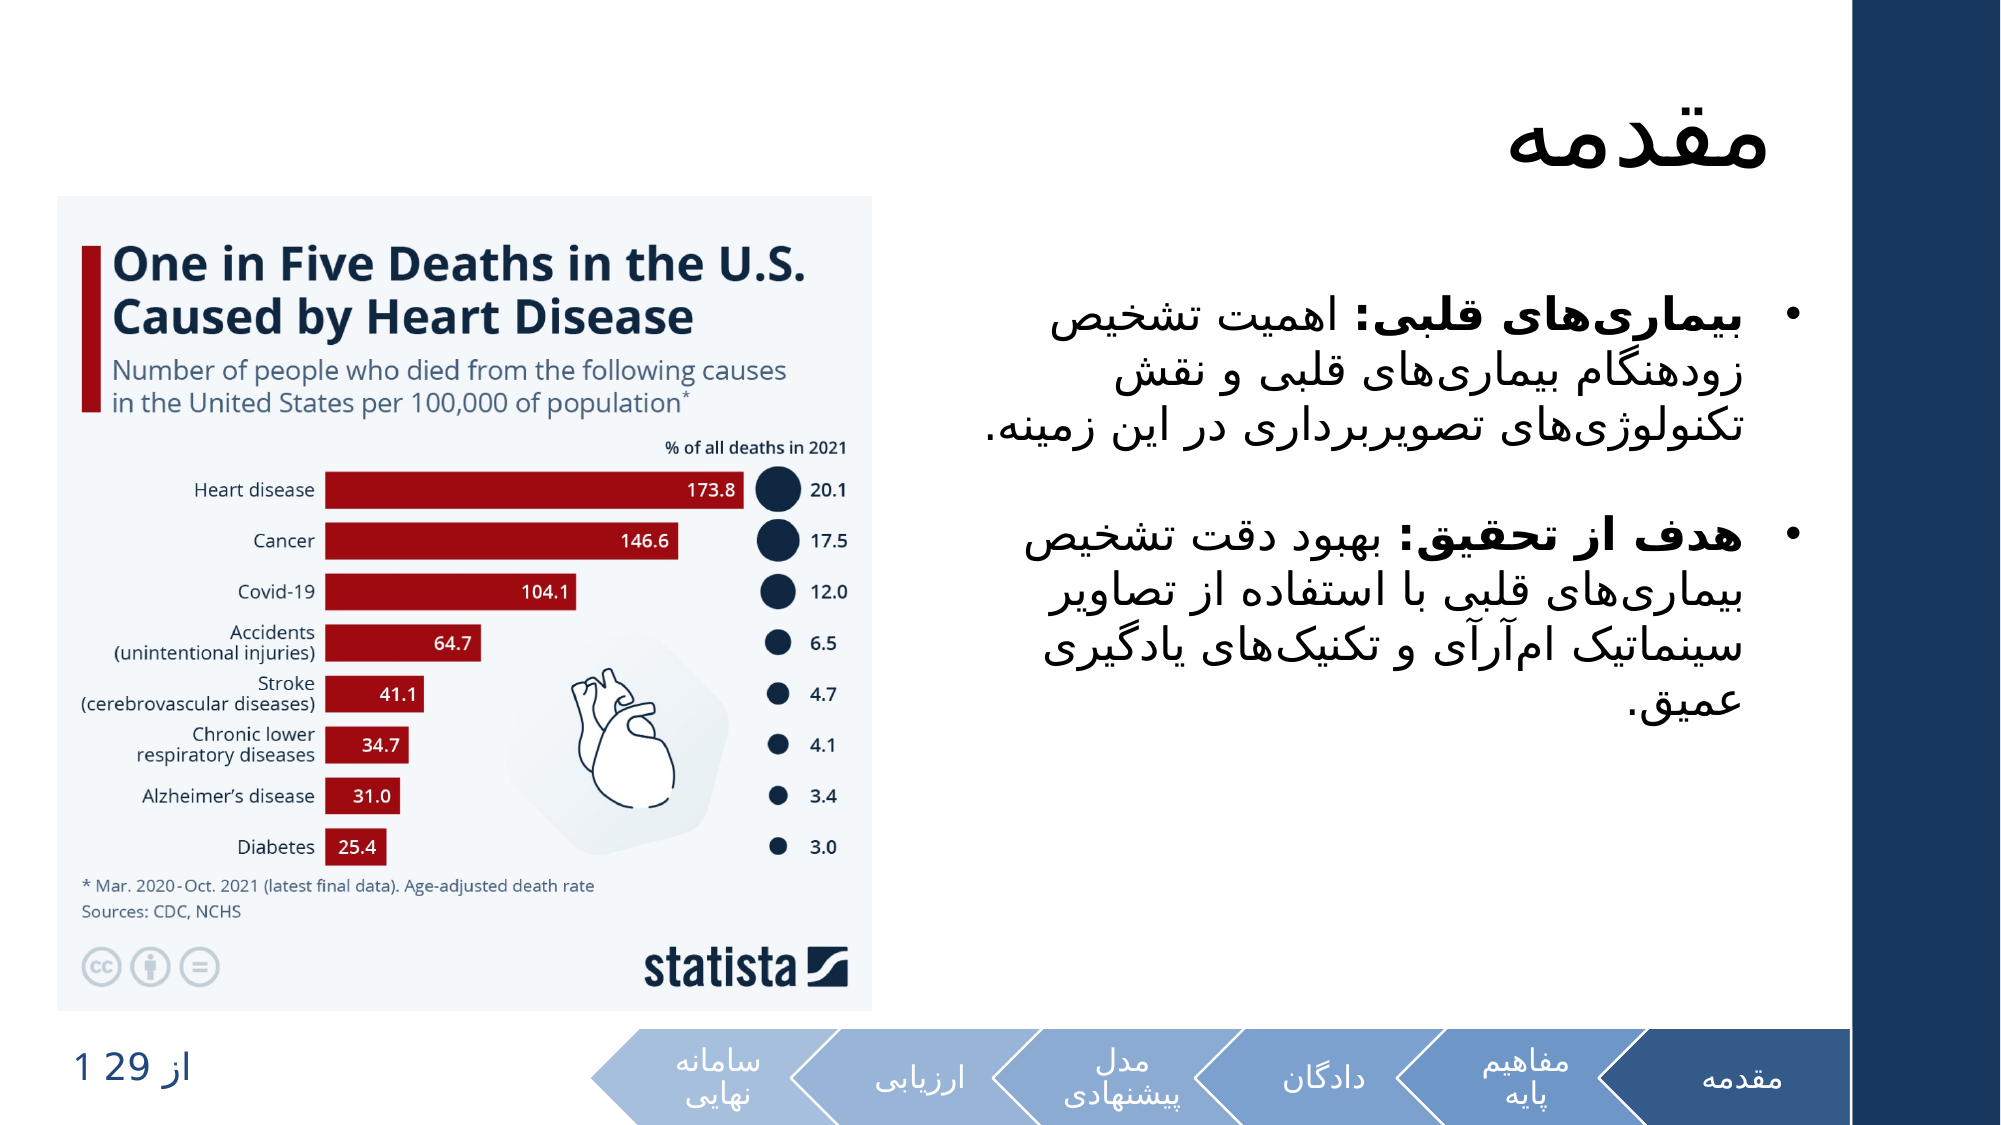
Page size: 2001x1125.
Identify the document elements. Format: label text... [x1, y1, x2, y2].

title مقدمه [199, 0, 1789, 197]
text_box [588, 716, 1852, 1125]
text_box بیماری‌های قلبی: اهمیت تشخیص زودهنگام بیماری‌های قلبی و نقش تکنولوژی‌های تصویربرداری در این زمینه. هدف از تحقیق: بهبود دقت تشخیص بیماری‌های قلبی با استفاده از تصاویر سینماتیک ام‌آرآی و تکنیک‌های یادگیری عمیق. [912, 277, 1817, 712]
picture [57, 196, 872, 1011]
text_box 1 از 29 [57, 1035, 228, 1096]
